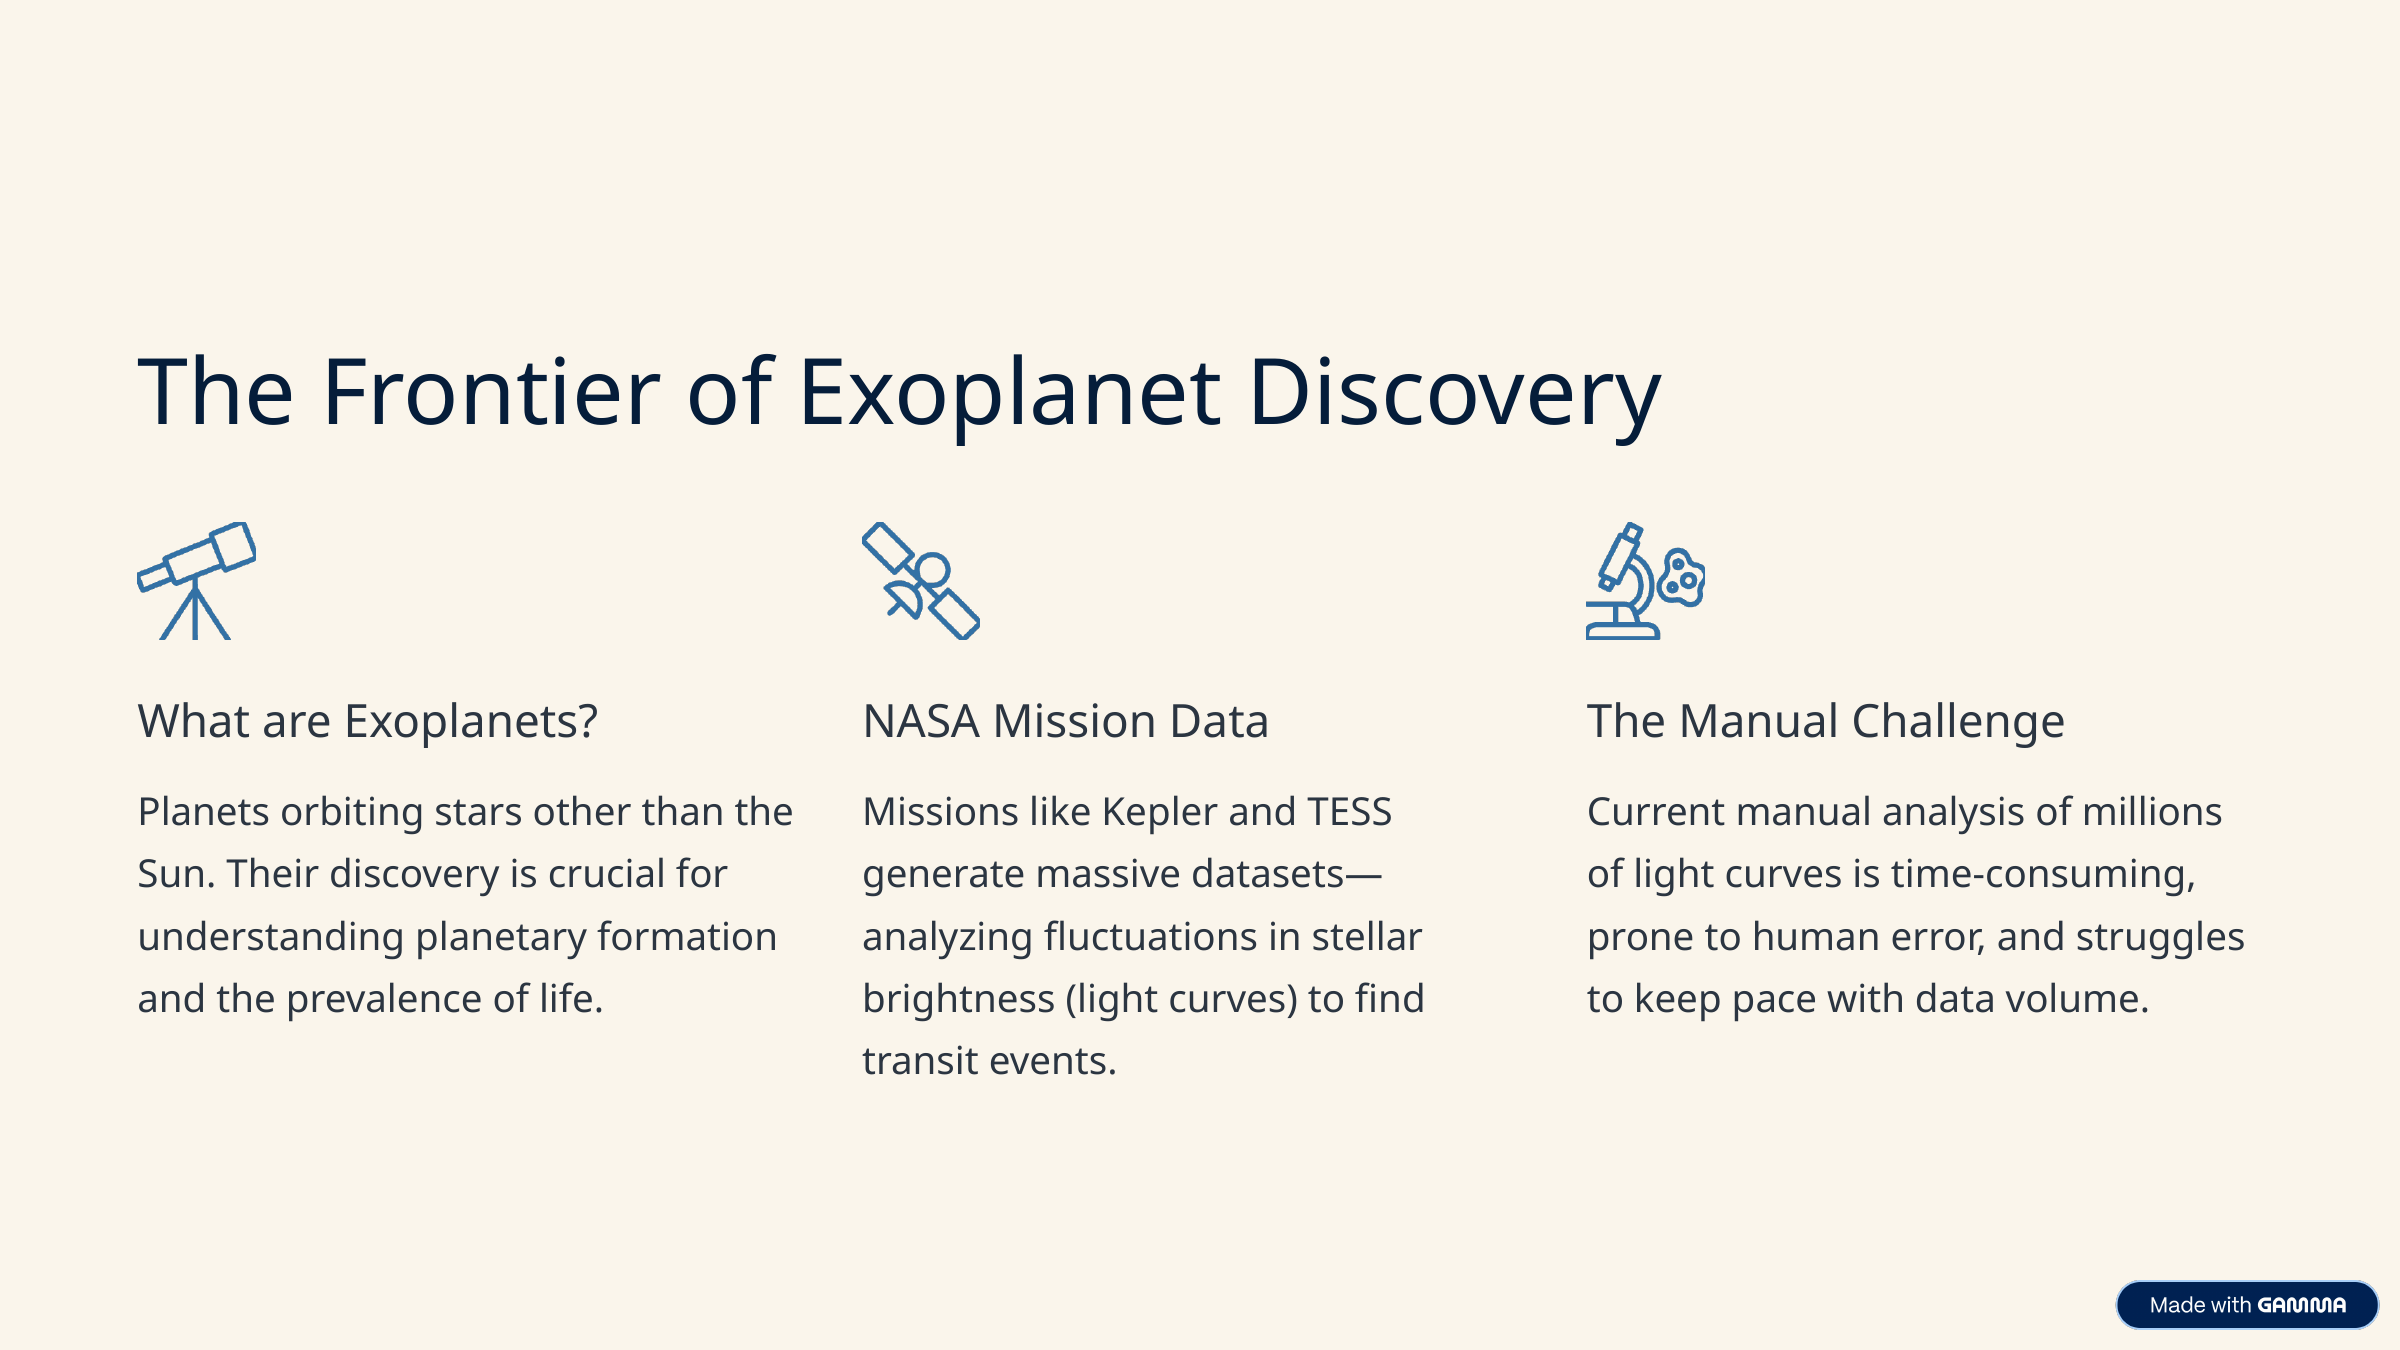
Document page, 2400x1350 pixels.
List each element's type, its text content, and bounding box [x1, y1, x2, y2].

text_box What are Exoplanets? [137, 689, 608, 747]
text_box The Frontier of Exoplanet Discovery [137, 328, 1685, 444]
text_box Planets orbiting stars other than the Sun. Their discovery is crucial for understanding planetary formation and the prevalence of life. [137, 770, 814, 1022]
text_box Current manual analysis of millions of light curves is time-consuming, prone to human error, and struggles to keep pace with data volume. [1586, 770, 2263, 1022]
text_box NASA Mission Data [862, 689, 1325, 747]
picture [1586, 522, 1705, 641]
picture [2106, 1271, 2389, 1339]
text_box Missions like Kepler and TESS generate massive datasets—analyzing fluctuations in stellar brightness (light curves) to find transit events. [862, 770, 1538, 1022]
picture [137, 522, 256, 641]
text_box The Manual Challenge [1586, 689, 2073, 747]
picture [862, 522, 980, 641]
